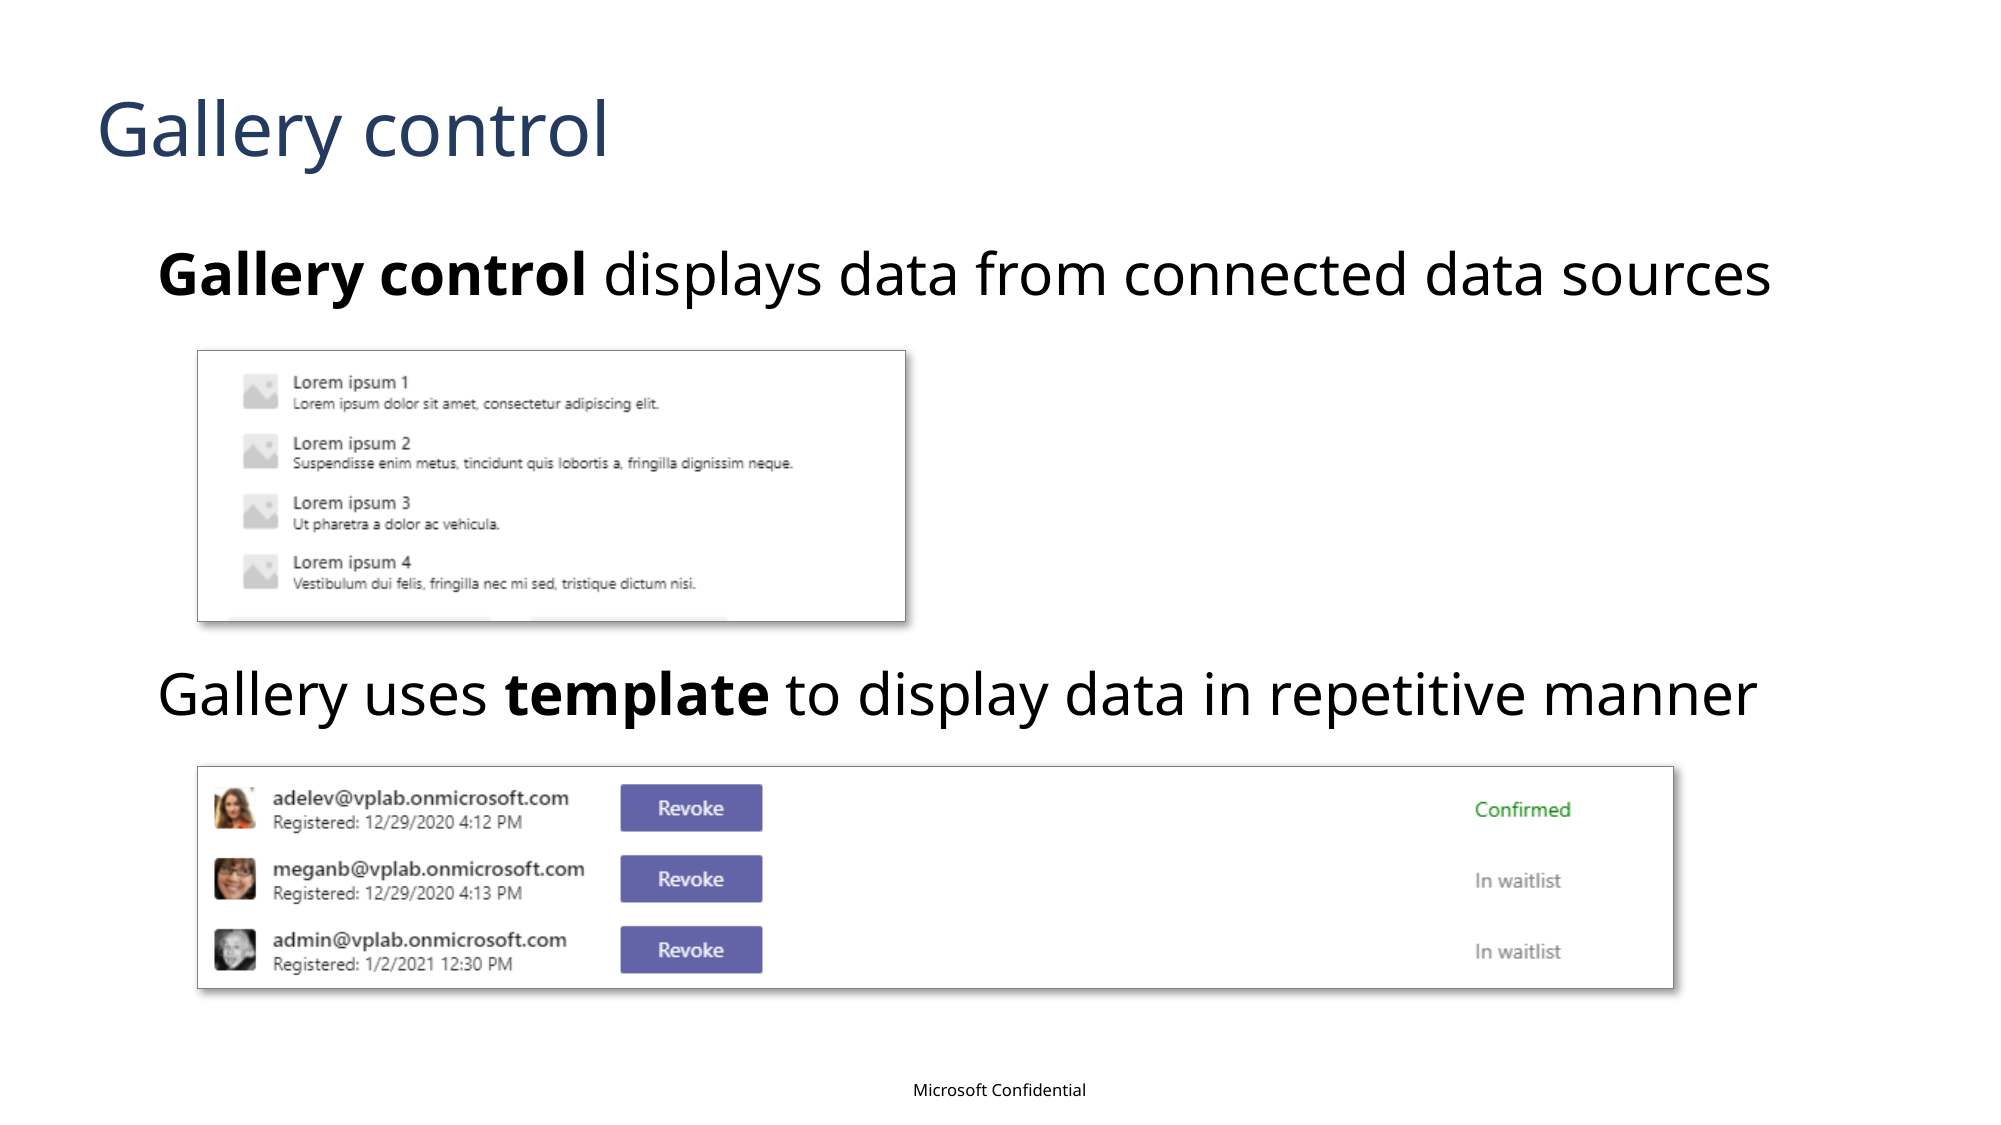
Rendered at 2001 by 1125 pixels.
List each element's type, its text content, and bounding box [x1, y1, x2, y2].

title Gallery control [96, 81, 1904, 173]
text_box Microsoft Confidential [662, 1072, 1338, 1093]
picture [197, 765, 1675, 989]
text_box Gallery control displays data from connected data sources Gallery uses template to display data in repetitive manner [142, 230, 1950, 1105]
picture [197, 350, 906, 622]
